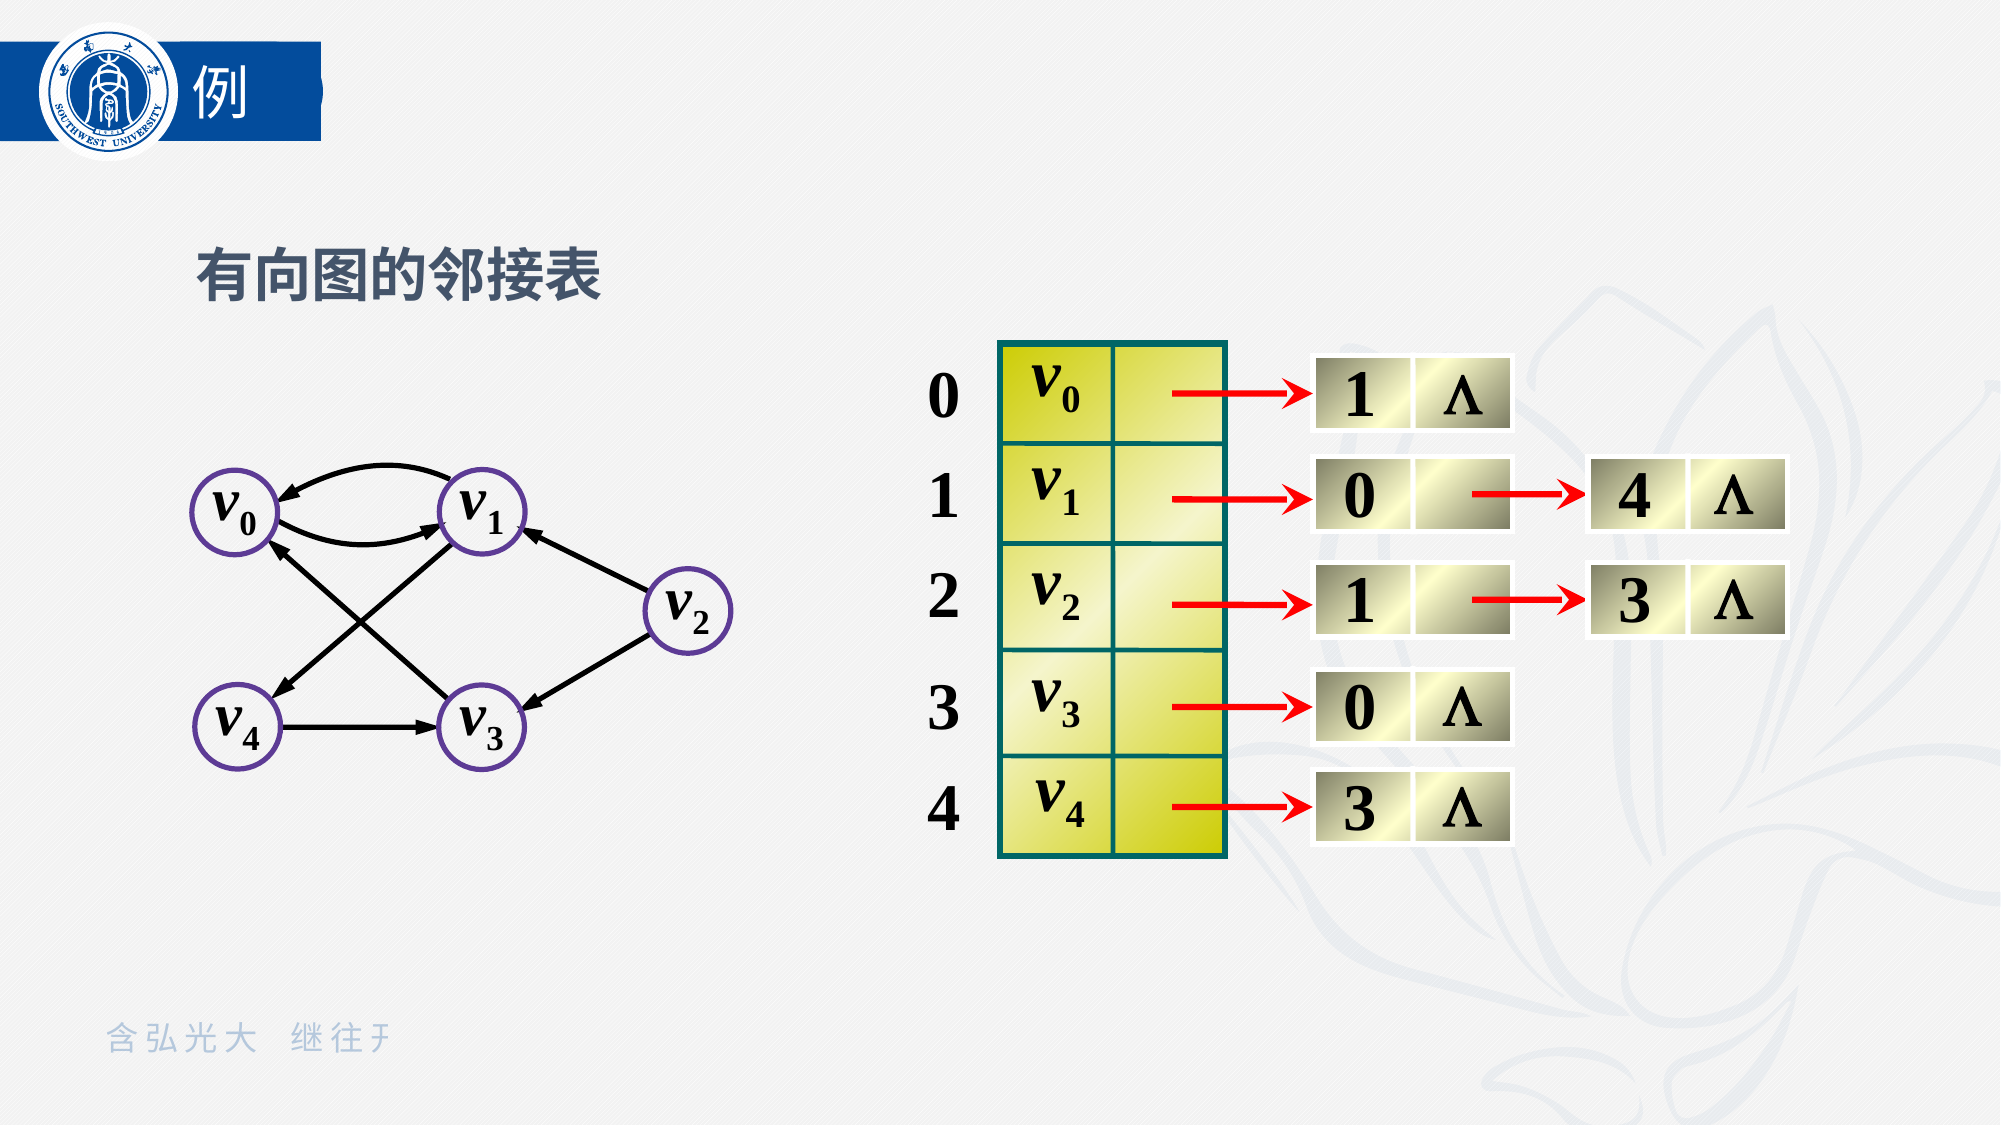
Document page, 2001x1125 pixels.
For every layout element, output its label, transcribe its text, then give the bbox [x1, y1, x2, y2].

text_box 有向图的邻接表 [180, 238, 759, 338]
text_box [191, 409, 731, 770]
list 例 [180, 41, 321, 141]
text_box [900, 342, 1788, 856]
